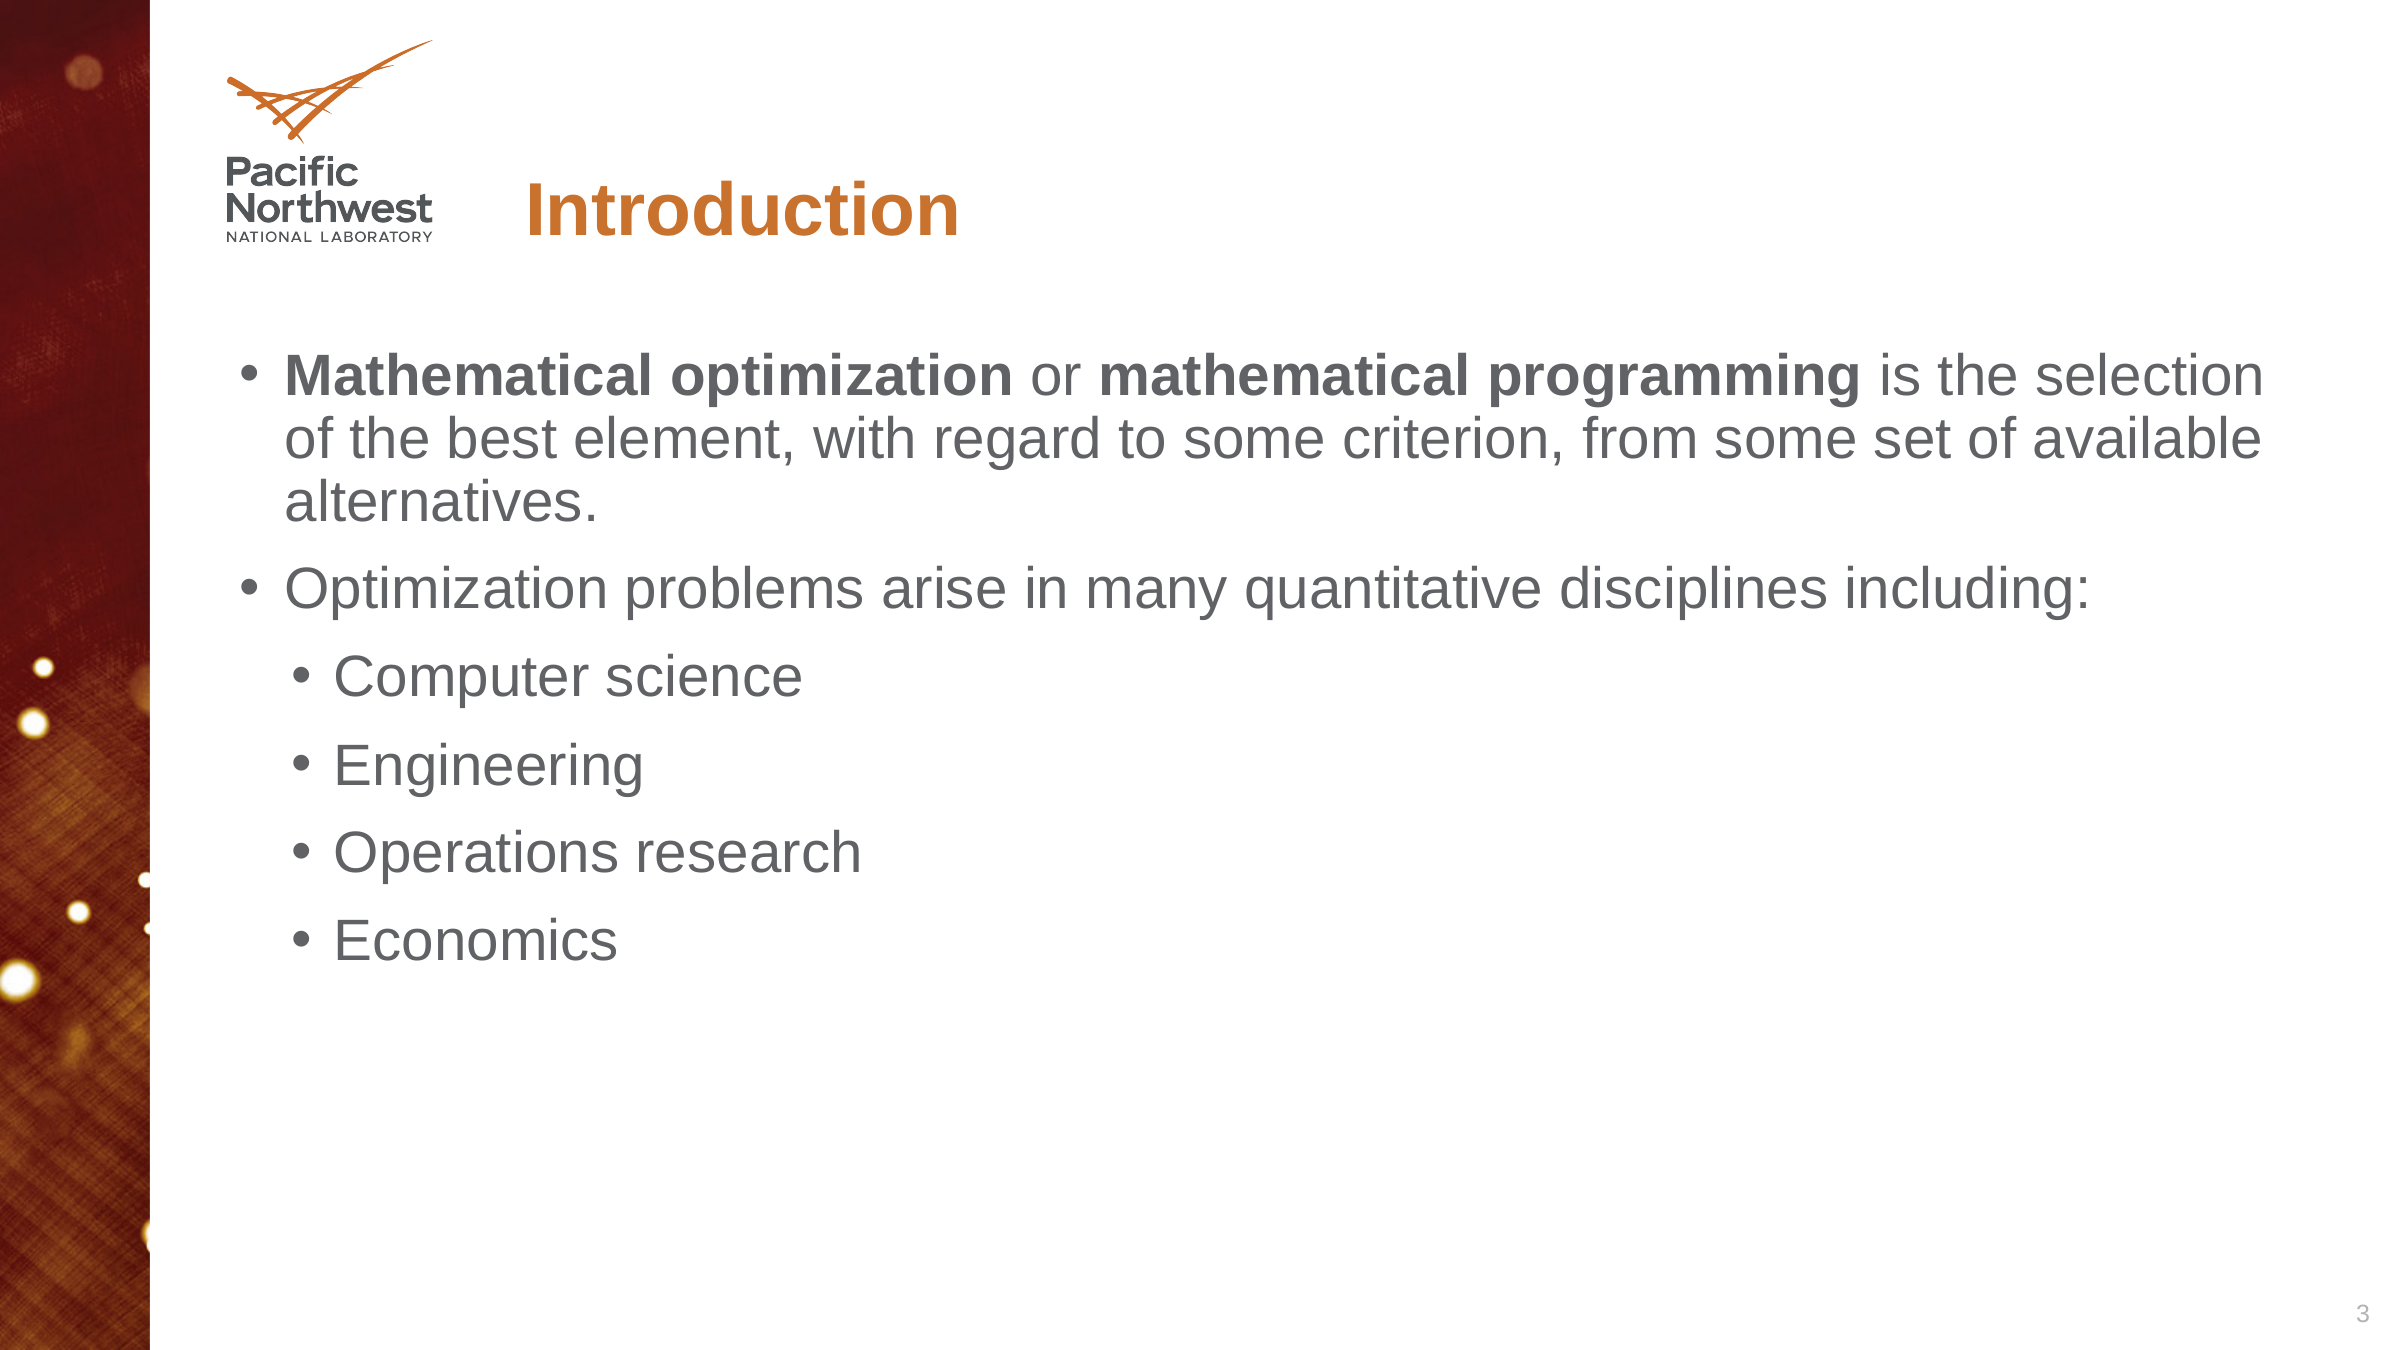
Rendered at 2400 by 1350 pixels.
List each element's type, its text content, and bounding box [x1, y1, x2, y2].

picture [225, 38, 435, 244]
title Introduction [525, 44, 2325, 260]
picture [0, 0, 149, 1350]
list Mathematical optimization or mathematical programming is the selection of the best element, with regard to some criterion, from some set of available alternatives. Optimization problems arise in many quantitative disciplines including: Computer science Engineering Operations research Economics [225, 337, 2325, 1238]
slide_number 3 [2295, 1275, 2370, 1350]
